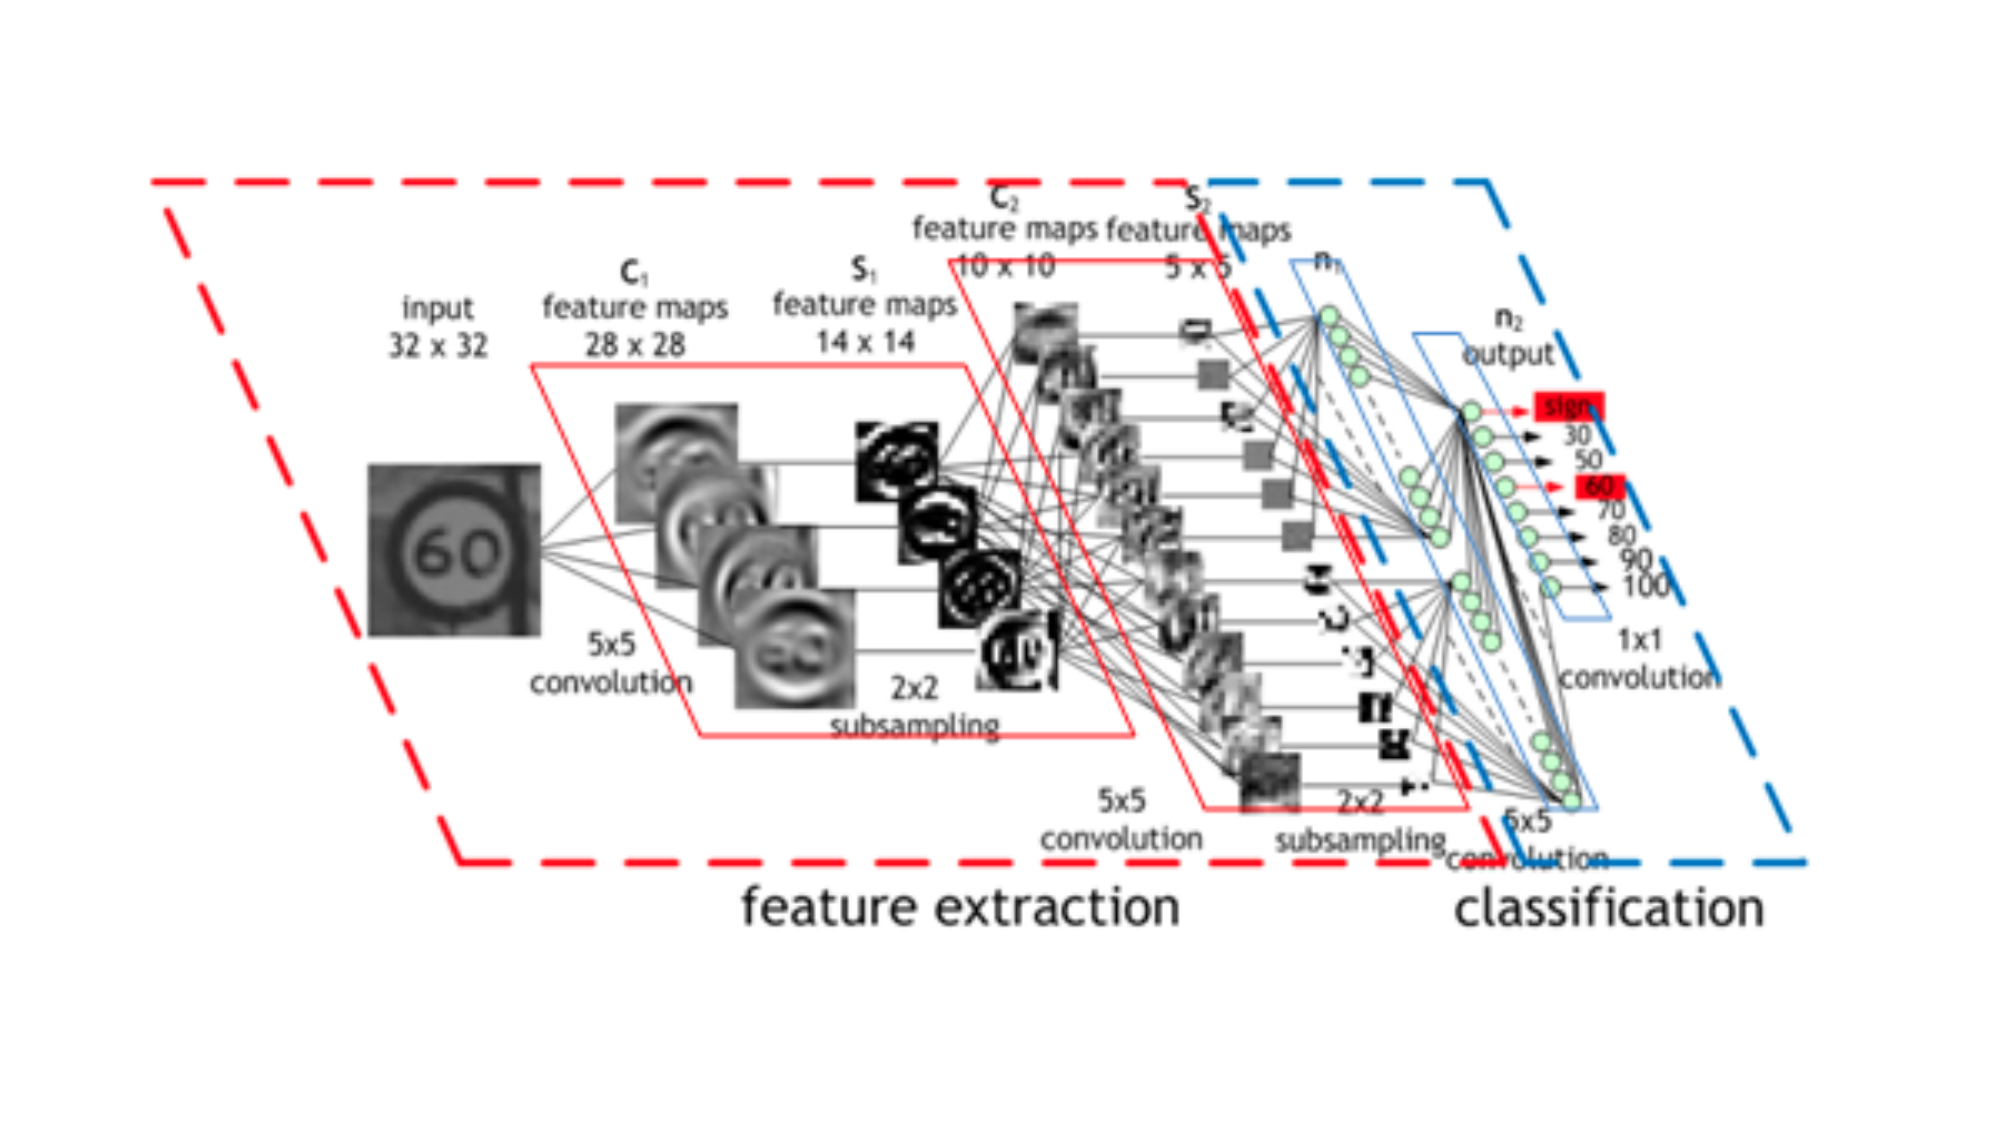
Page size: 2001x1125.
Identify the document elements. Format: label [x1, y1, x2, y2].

picture [125, 126, 1947, 954]
